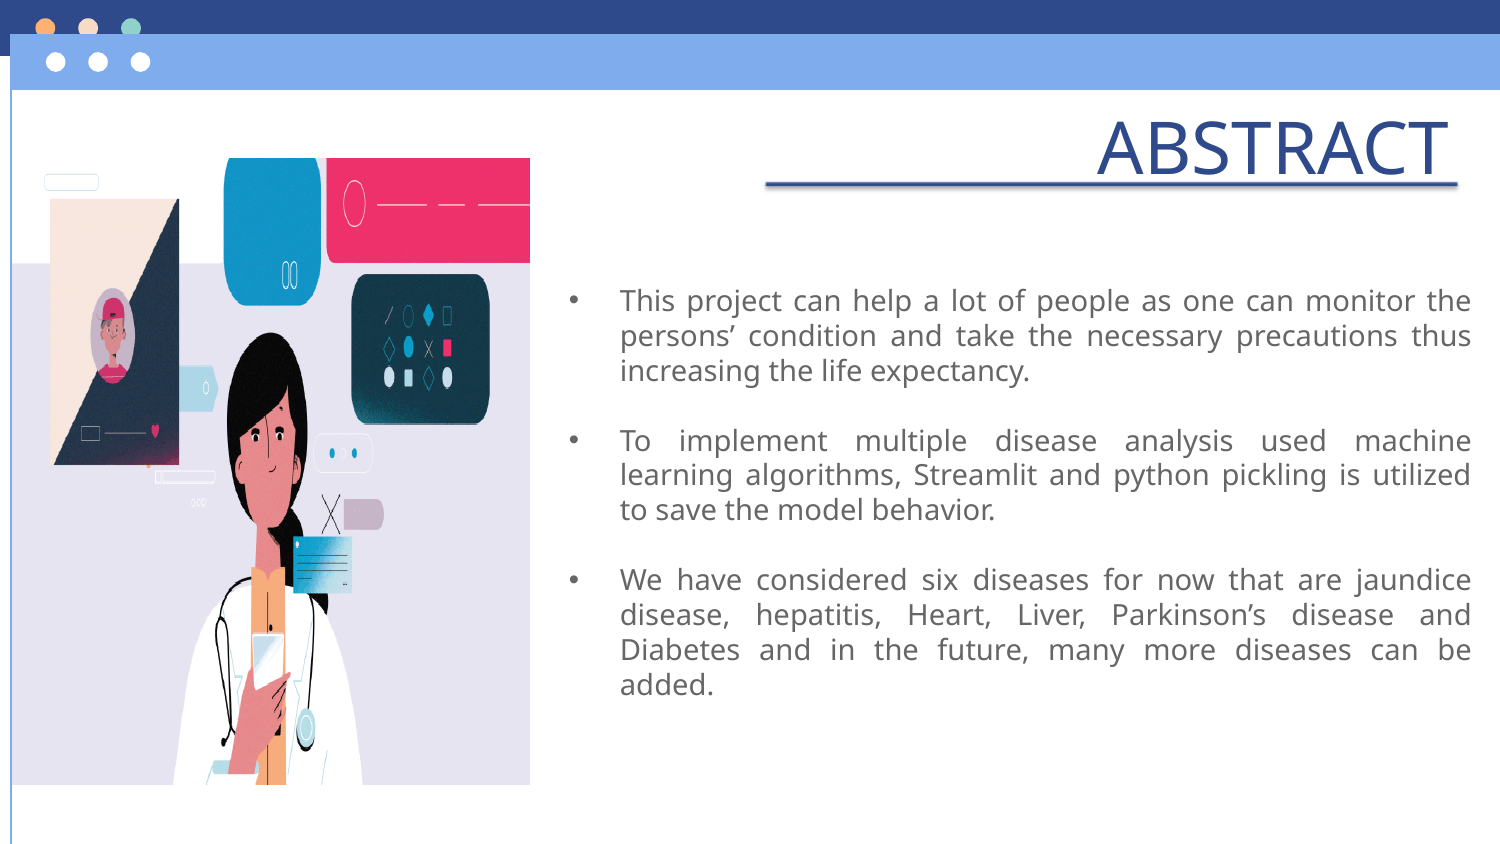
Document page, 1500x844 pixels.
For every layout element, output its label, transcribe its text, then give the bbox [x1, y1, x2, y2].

picture [760, 178, 1465, 196]
subtitle This project can help a lot of people as one can monitor the persons’ condition and take the necessary precautions thus increasing the life expectancy. To implement multiple disease analysis used machine learning algorithms, Streamlit and python pickling is utilized to save the model behavior. We have considered six diseases for now that are jaundice disease, hepatitis, Heart, Liver, Parkinson’s disease and Diabetes and in the future, many more diseases can be added. [529, 266, 1488, 844]
picture [12, 158, 530, 785]
title ABSTRACT [769, 65, 1465, 177]
